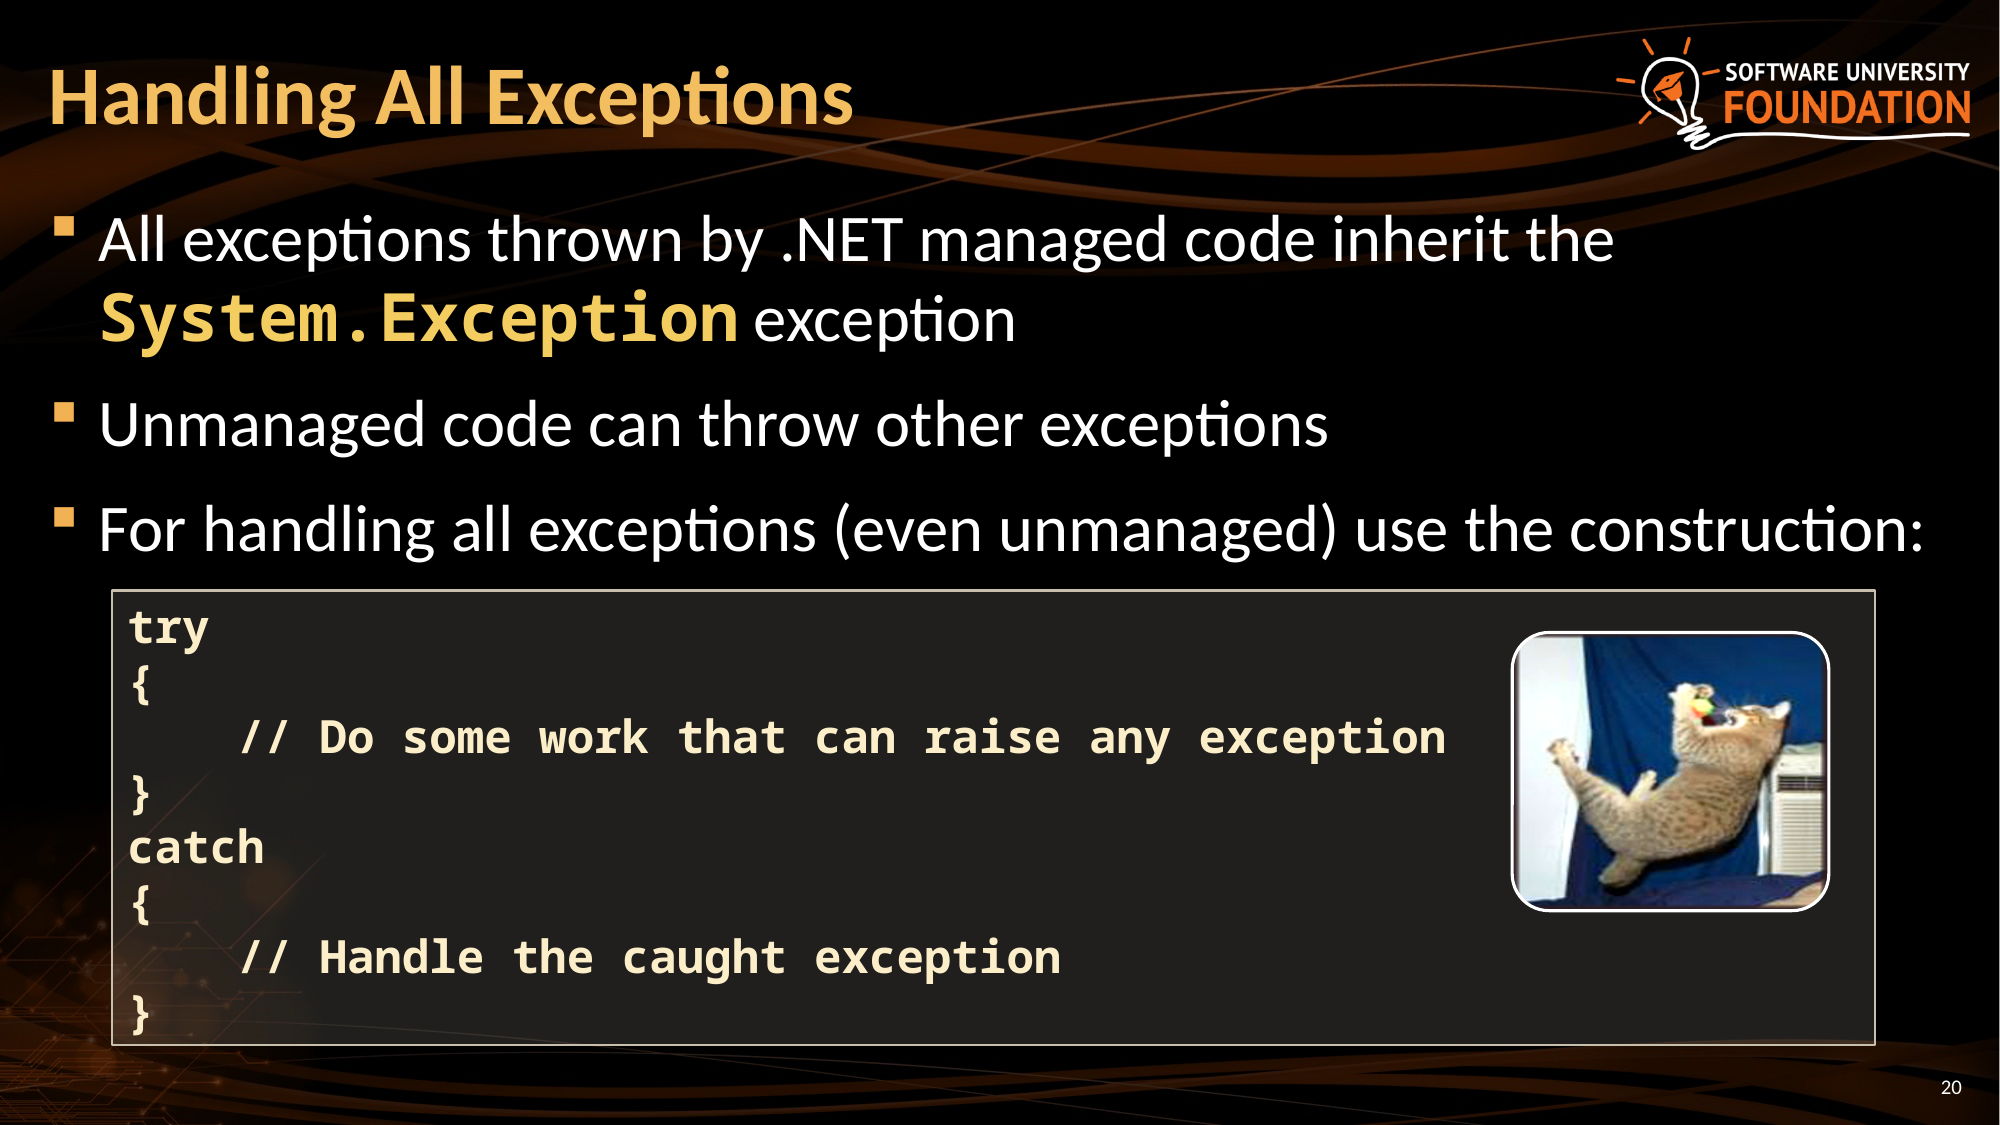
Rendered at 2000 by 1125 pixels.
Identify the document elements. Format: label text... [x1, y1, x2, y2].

title Handling All Exceptions [30, 6, 1602, 189]
list All exceptions thrown by .NET managed code inherit the System.Exception exception Unmanaged code can throw other exceptions For handling all exceptions (even unmanaged) use the construction: [31, 188, 1968, 1103]
picture [0, 0, 2000, 1125]
text_box try { // Do some work that can raise any exception } catch { // Handle the caught exception } [112, 590, 1875, 1046]
